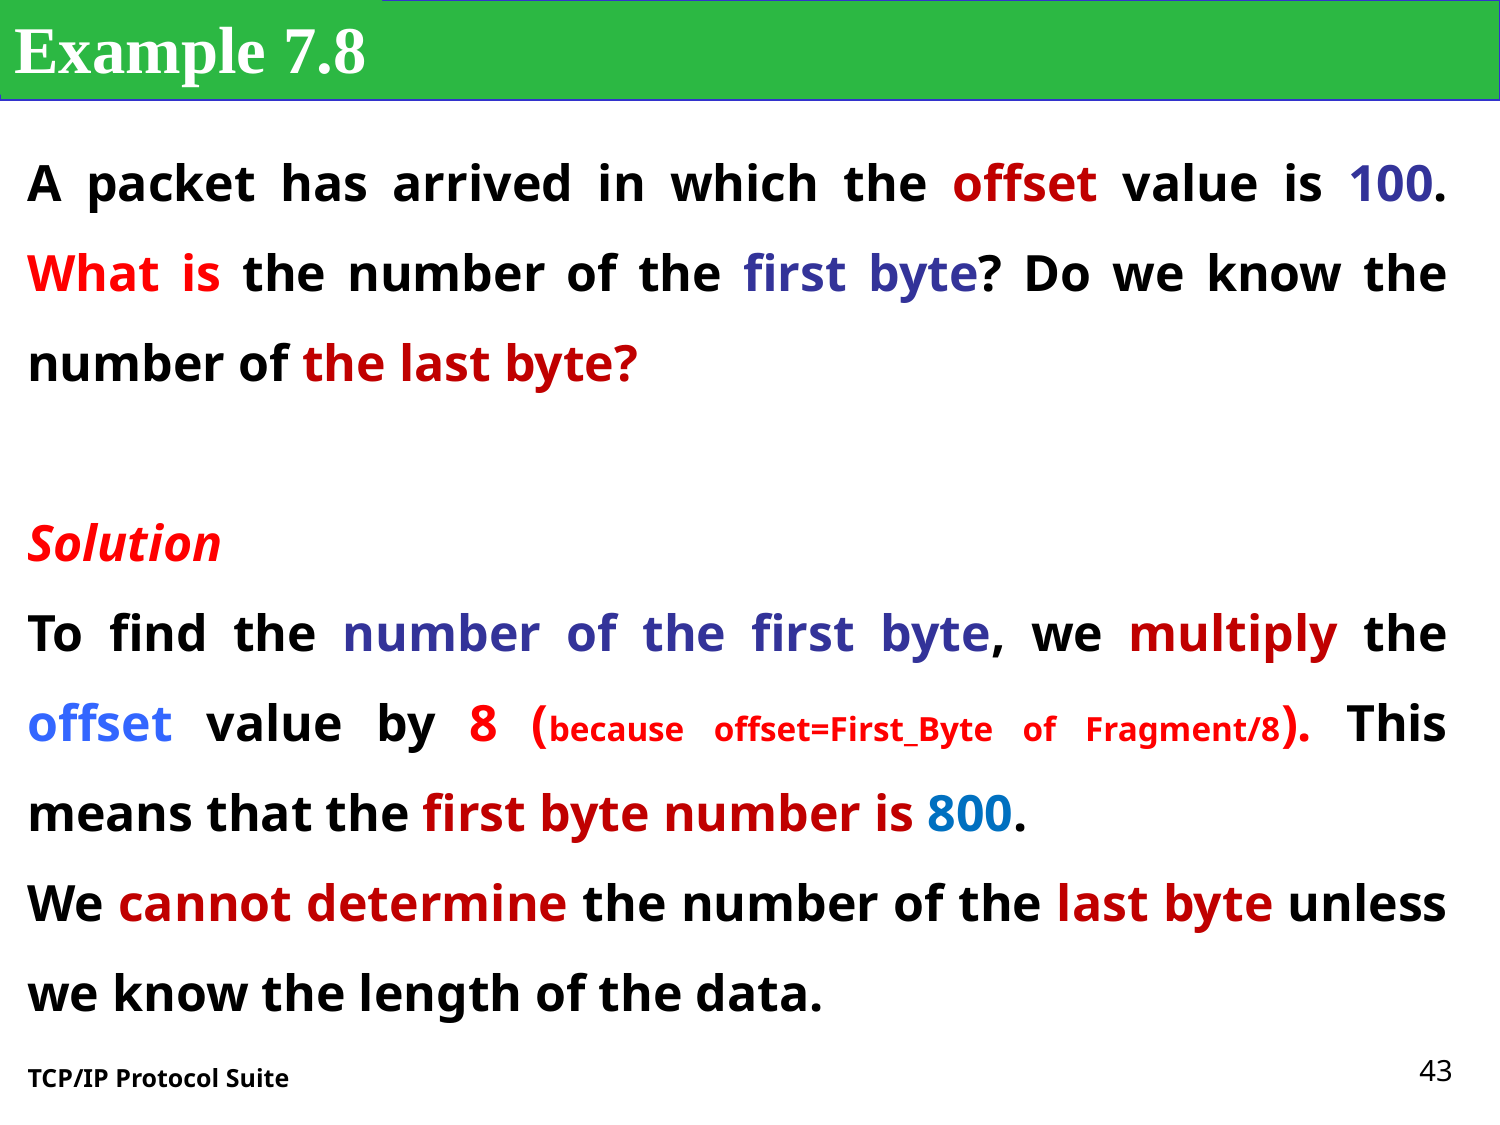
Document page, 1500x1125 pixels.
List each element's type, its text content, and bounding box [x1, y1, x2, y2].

text_box A packet has arrived in which the offset value is 100. What is the number of the first byte? Do we know the number of the last byte? Solution To find the number of the first byte, we multiply the offset value by 8 (because offset=First_Byte of Fragment/8). This means that the first byte number is 800. We cannot determine the number of the last byte unless we know the length of the data. [12, 114, 1463, 1029]
slide_number 43 [1155, 1024, 1468, 1100]
footer TCP/IP Protocol Suite [12, 1029, 488, 1100]
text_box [0, 0, 1500, 100]
